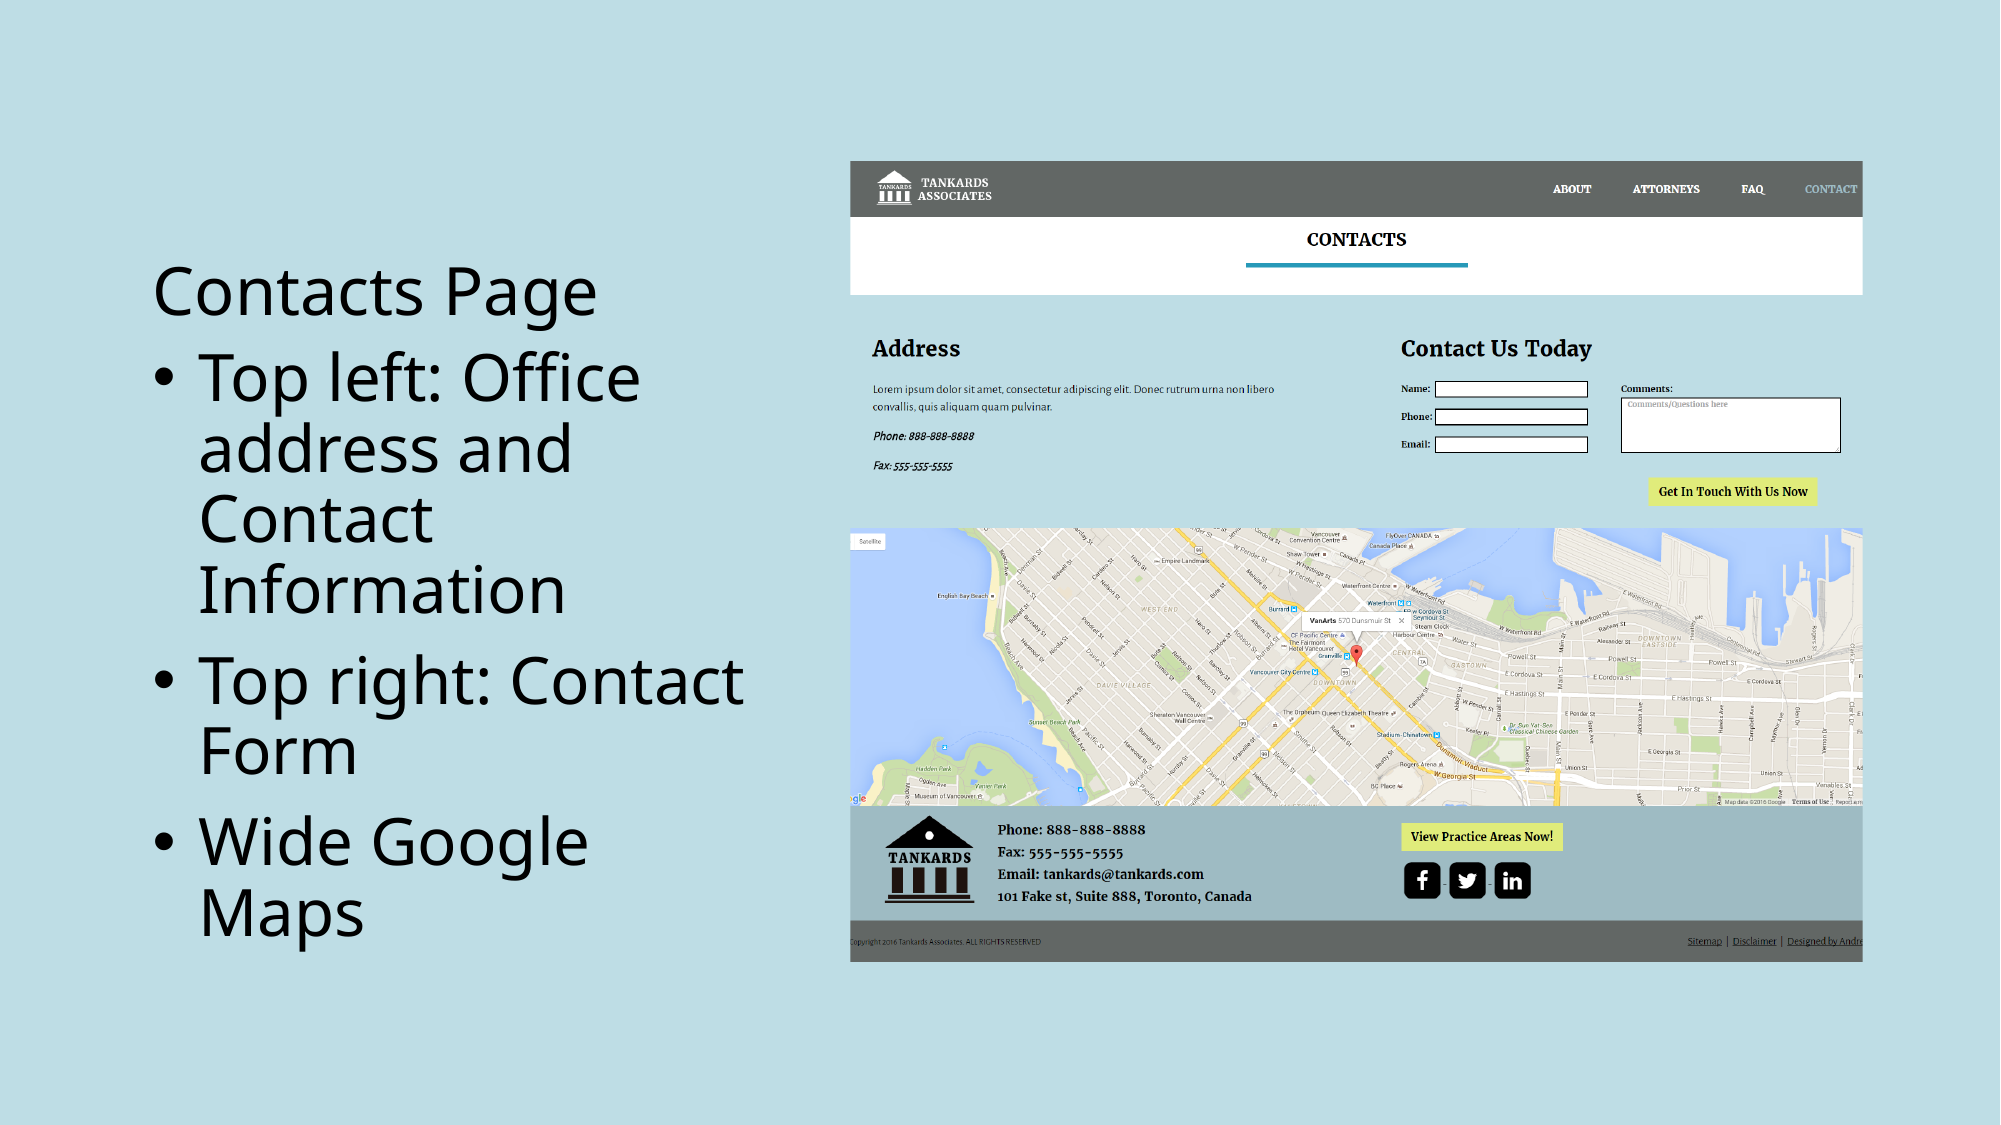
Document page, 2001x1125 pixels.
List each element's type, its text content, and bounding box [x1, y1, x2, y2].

title Contacts Page [137, 75, 783, 337]
list Top left: Office address and Contact Information Top right: Contact Form Wide Google Maps [137, 337, 783, 963]
picture [850, 161, 1863, 962]
